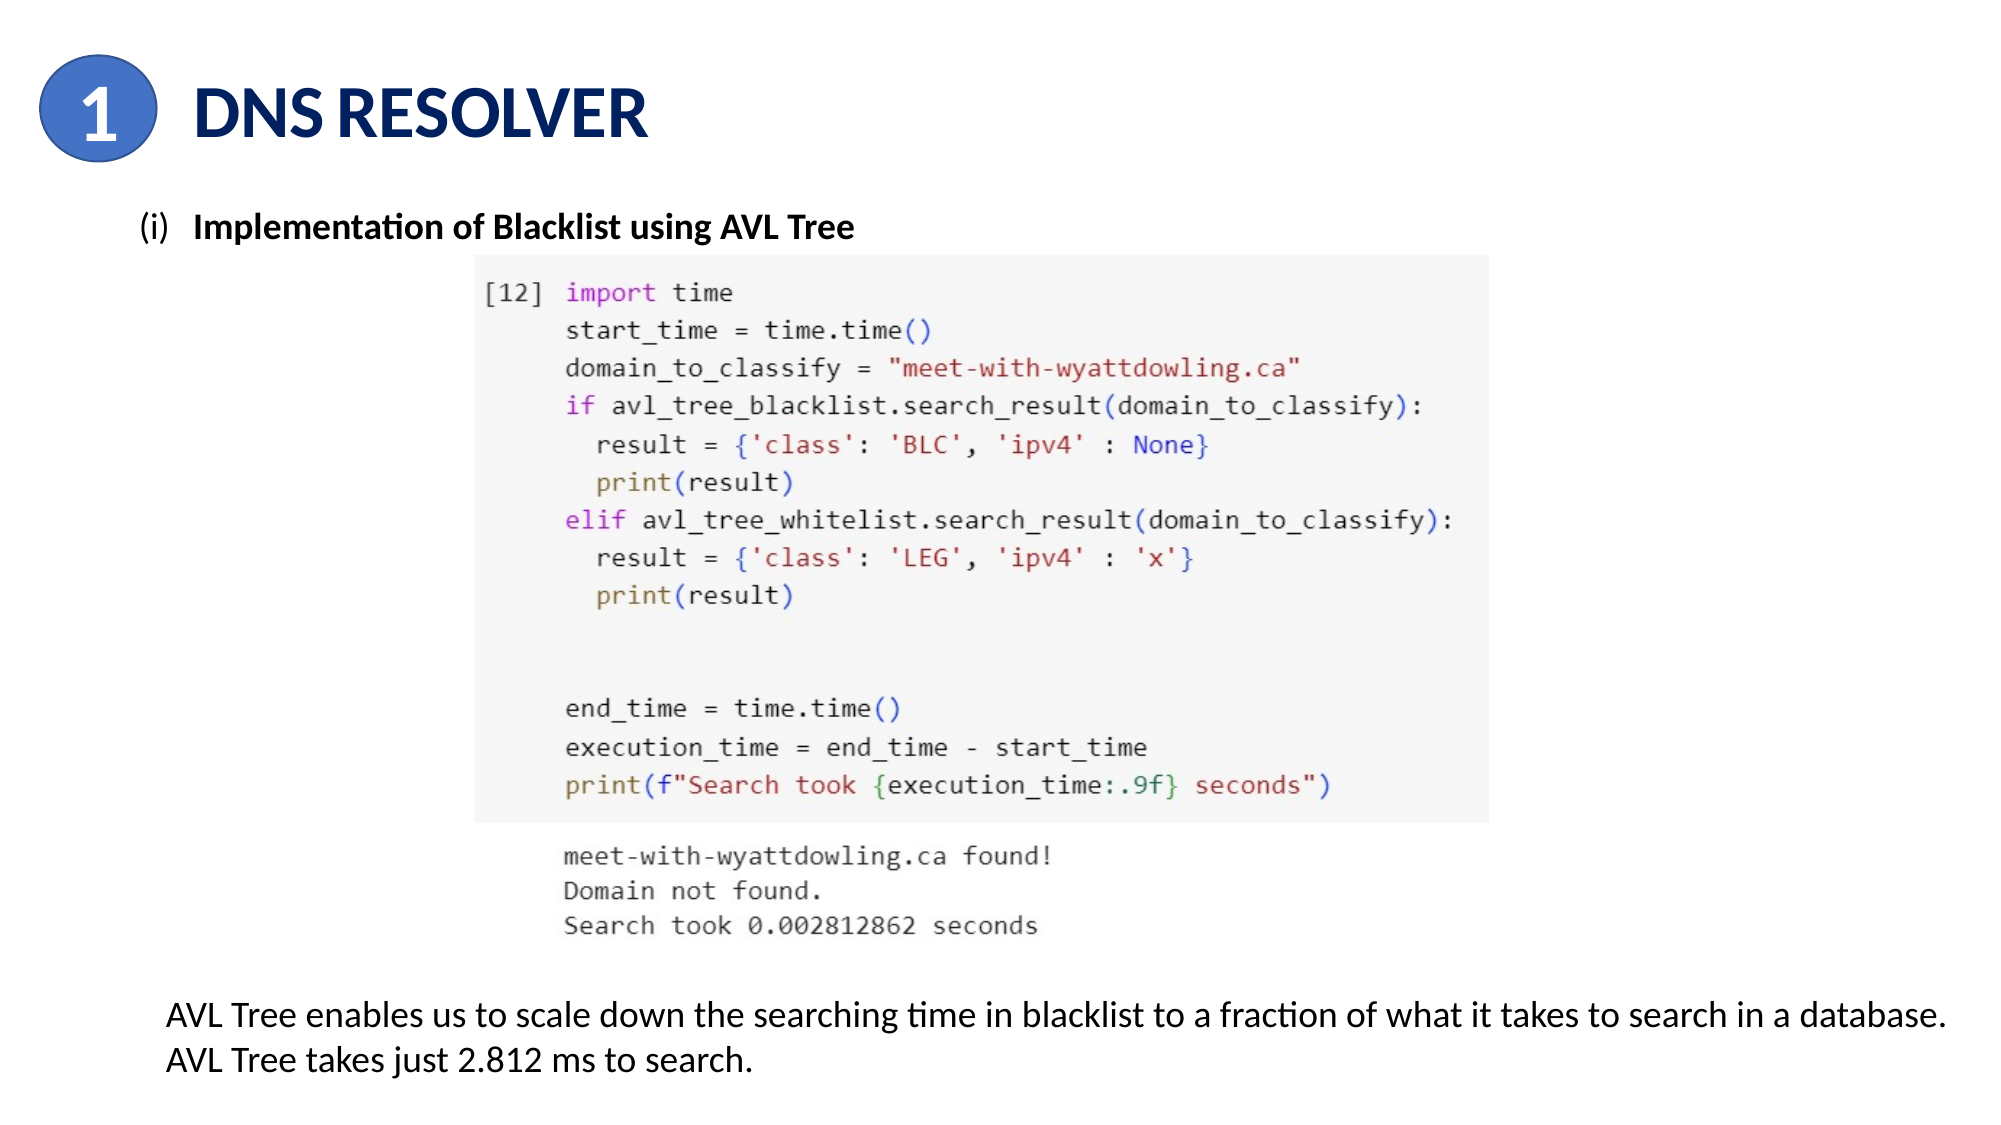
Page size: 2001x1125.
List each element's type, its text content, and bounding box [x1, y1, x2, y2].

picture [474, 255, 1489, 969]
text_box AVL Tree enables us to scale down the searching time in blacklist to a fraction of what it takes to search in a database. AVL Tree takes just 2.812 ms to search. [151, 982, 1965, 1088]
text_box DNS RESOLVER [178, 55, 665, 161]
text_box Implementation of Blacklist using AVL Tree [185, 195, 871, 255]
text_box 1 [39, 54, 158, 163]
text_box (i) [124, 195, 185, 255]
